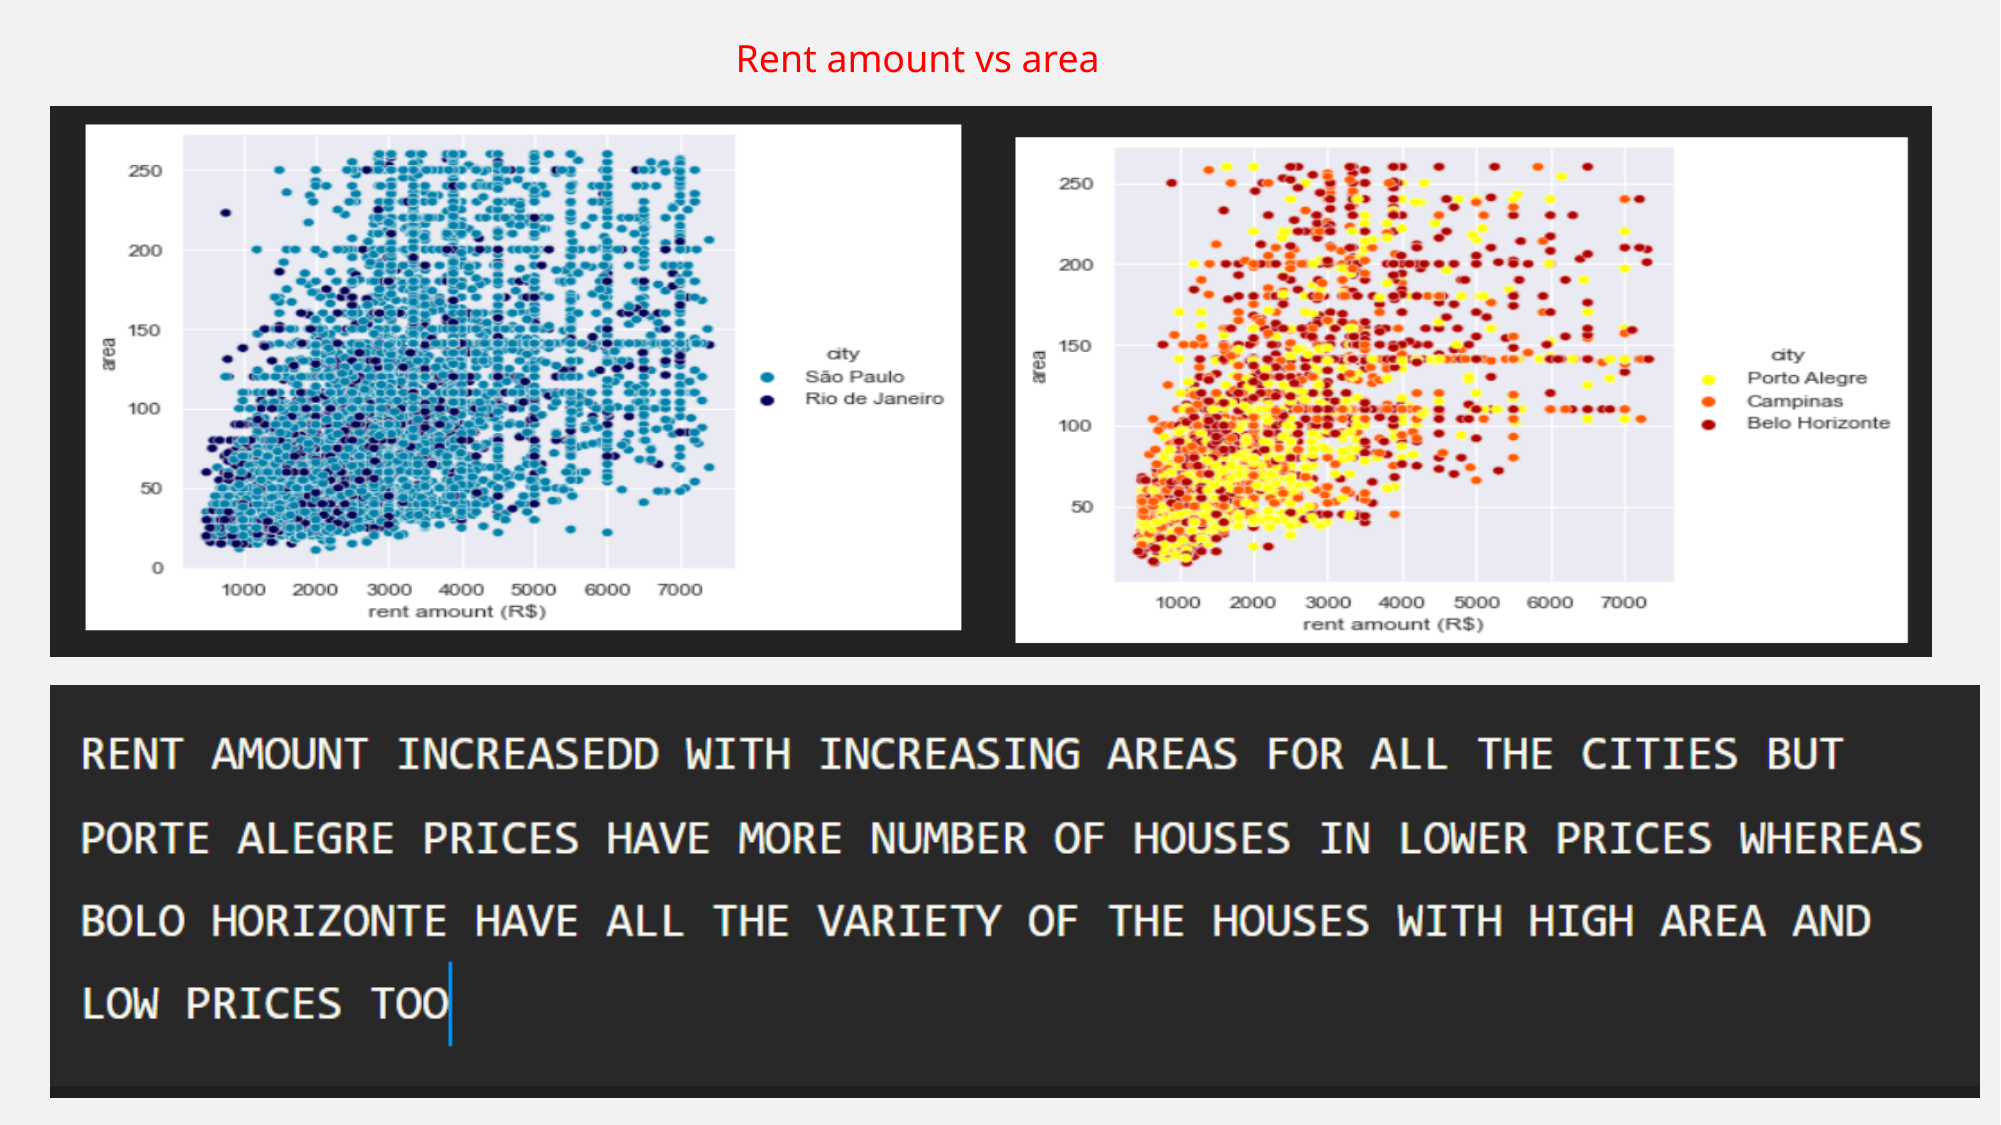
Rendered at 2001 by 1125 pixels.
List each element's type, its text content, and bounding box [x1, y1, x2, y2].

text_box Rent amount vs area [720, 27, 1298, 88]
picture [50, 685, 1980, 1098]
picture [50, 106, 1932, 657]
